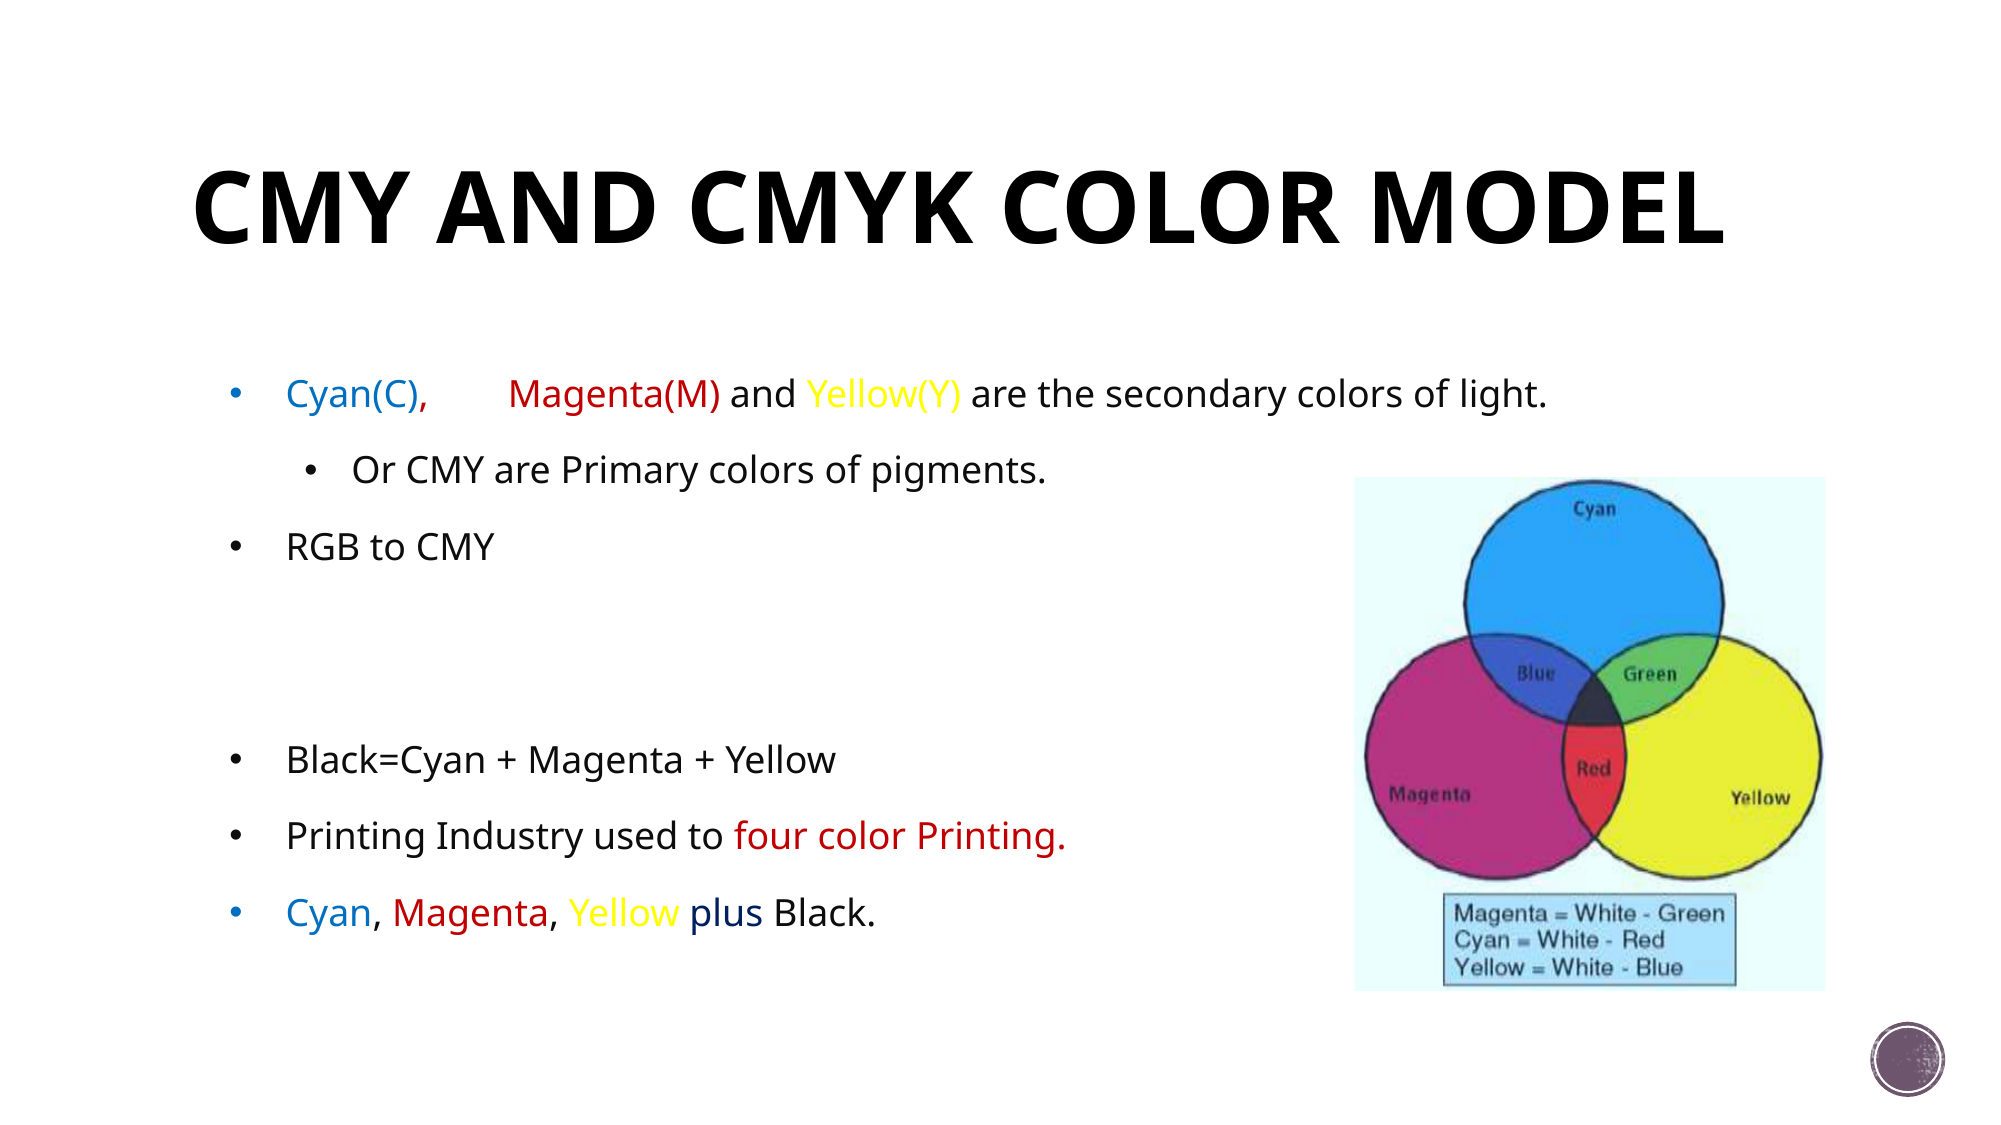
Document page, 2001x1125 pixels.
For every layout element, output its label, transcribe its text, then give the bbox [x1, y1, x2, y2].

text_box [1354, 477, 1826, 991]
title CMY AND CMYK COLOR MODEL [175, 79, 1826, 344]
text_box Black=Cyan + Magenta + Yellow Printing Industry used to four color Printing. Cyan, Magenta, Yellow plus Black. [227, 733, 1315, 934]
